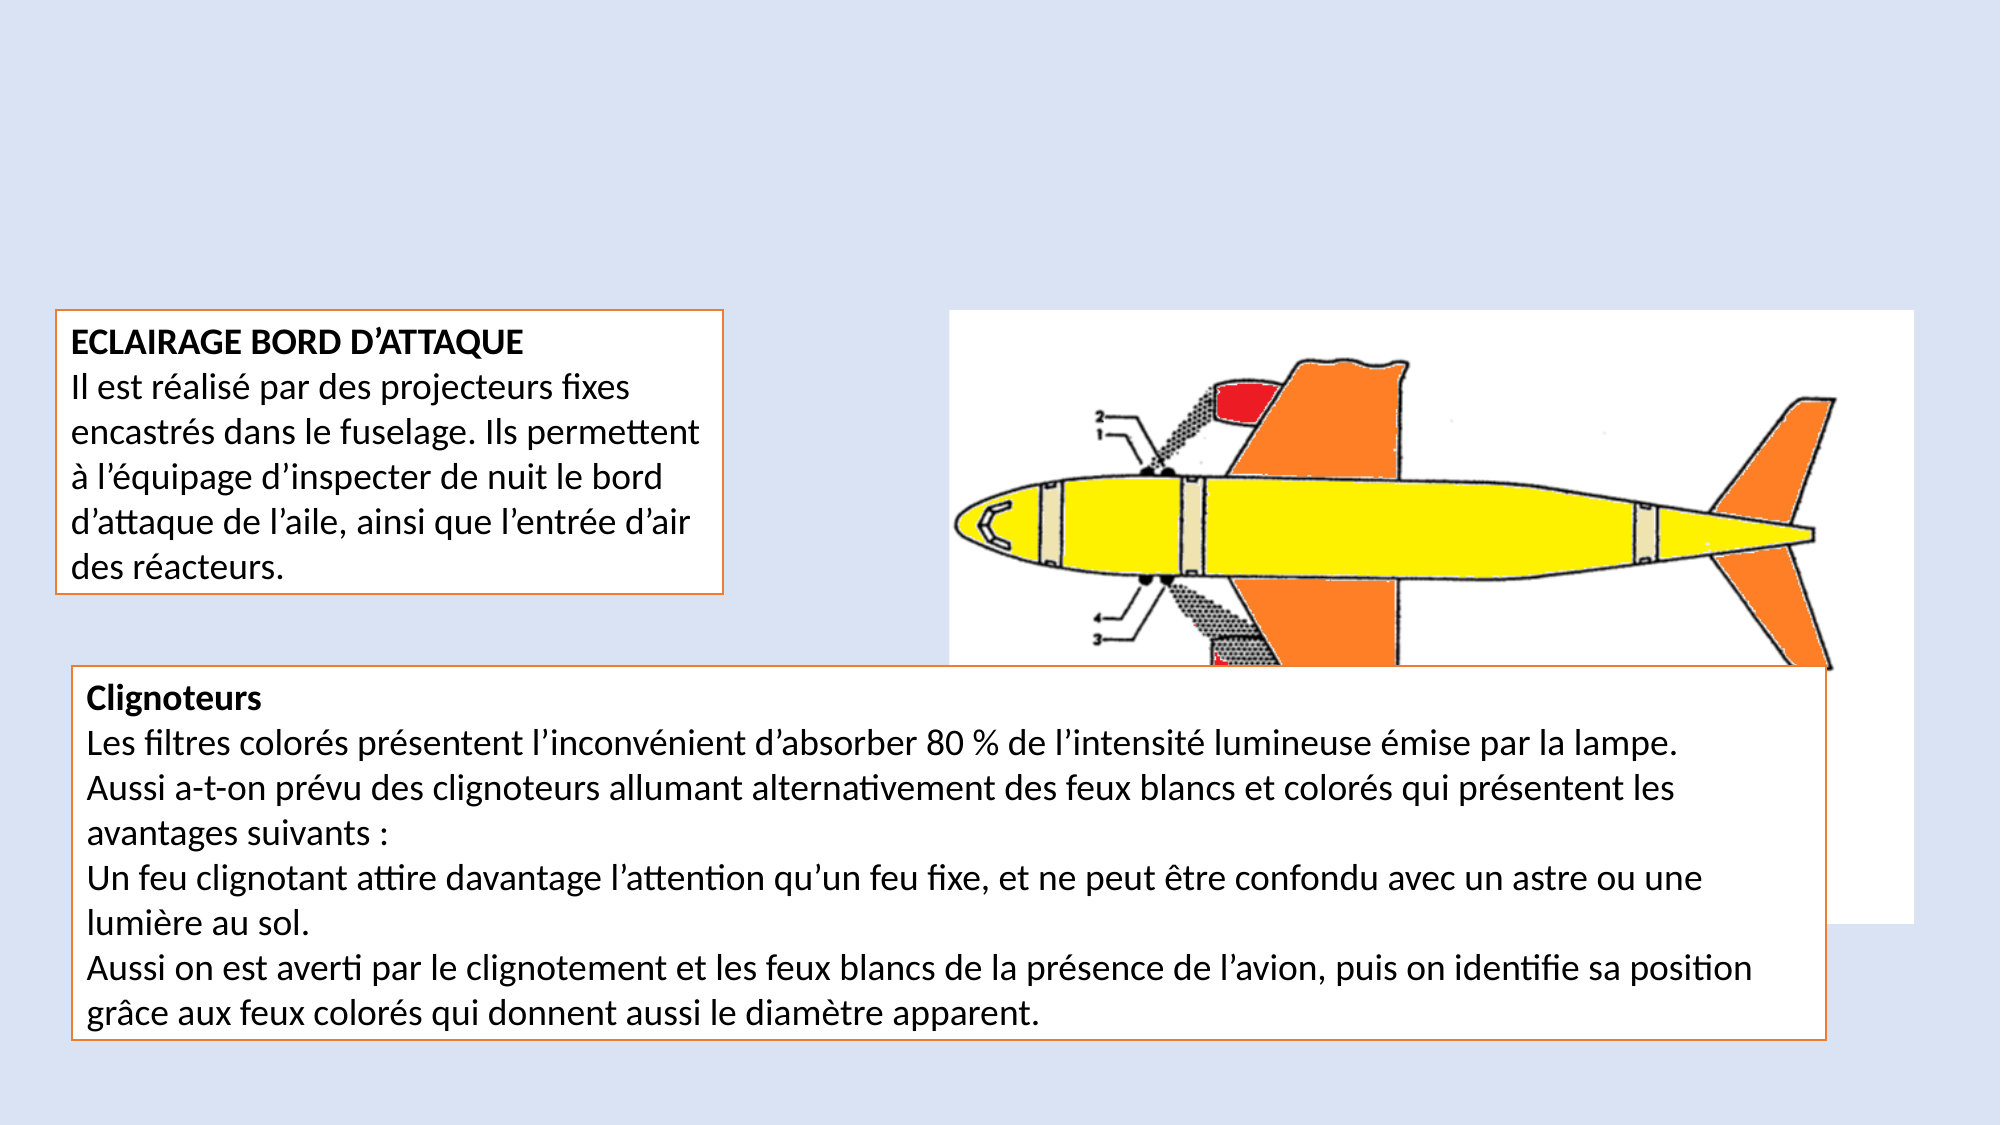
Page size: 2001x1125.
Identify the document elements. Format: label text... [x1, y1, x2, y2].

text_box ECLAIRAGE BORD D’ATTAQUE Il est réalisé par des projecteurs fixes encastrés dans le fuselage. Ils permettent à l’équipage d’inspecter de nuit le bord d’attaque de l’aile, ainsi que l’entrée d’air des réacteurs. [55, 309, 724, 595]
text_box Clignoteurs Les filtres colorés présentent l’inconvénient d’absorber 80 % de l’intensité lumineuse émise par la lampe. Aussi a-t-on prévu des clignoteurs allumant alternativement des feux blancs et colorés qui présentent les avantages suivants : Un feu clignotant attire davantage l’attention qu’un feu fixe, et ne peut être confondu avec un astre ou une lumière au sol. Aussi on est averti par le clignotement et les feux blancs de la présence de l’avion, puis on identifie sa position grâce aux feux colorés qui donnent aussi le diamètre apparent. [71, 665, 1827, 1041]
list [949, 310, 1914, 924]
